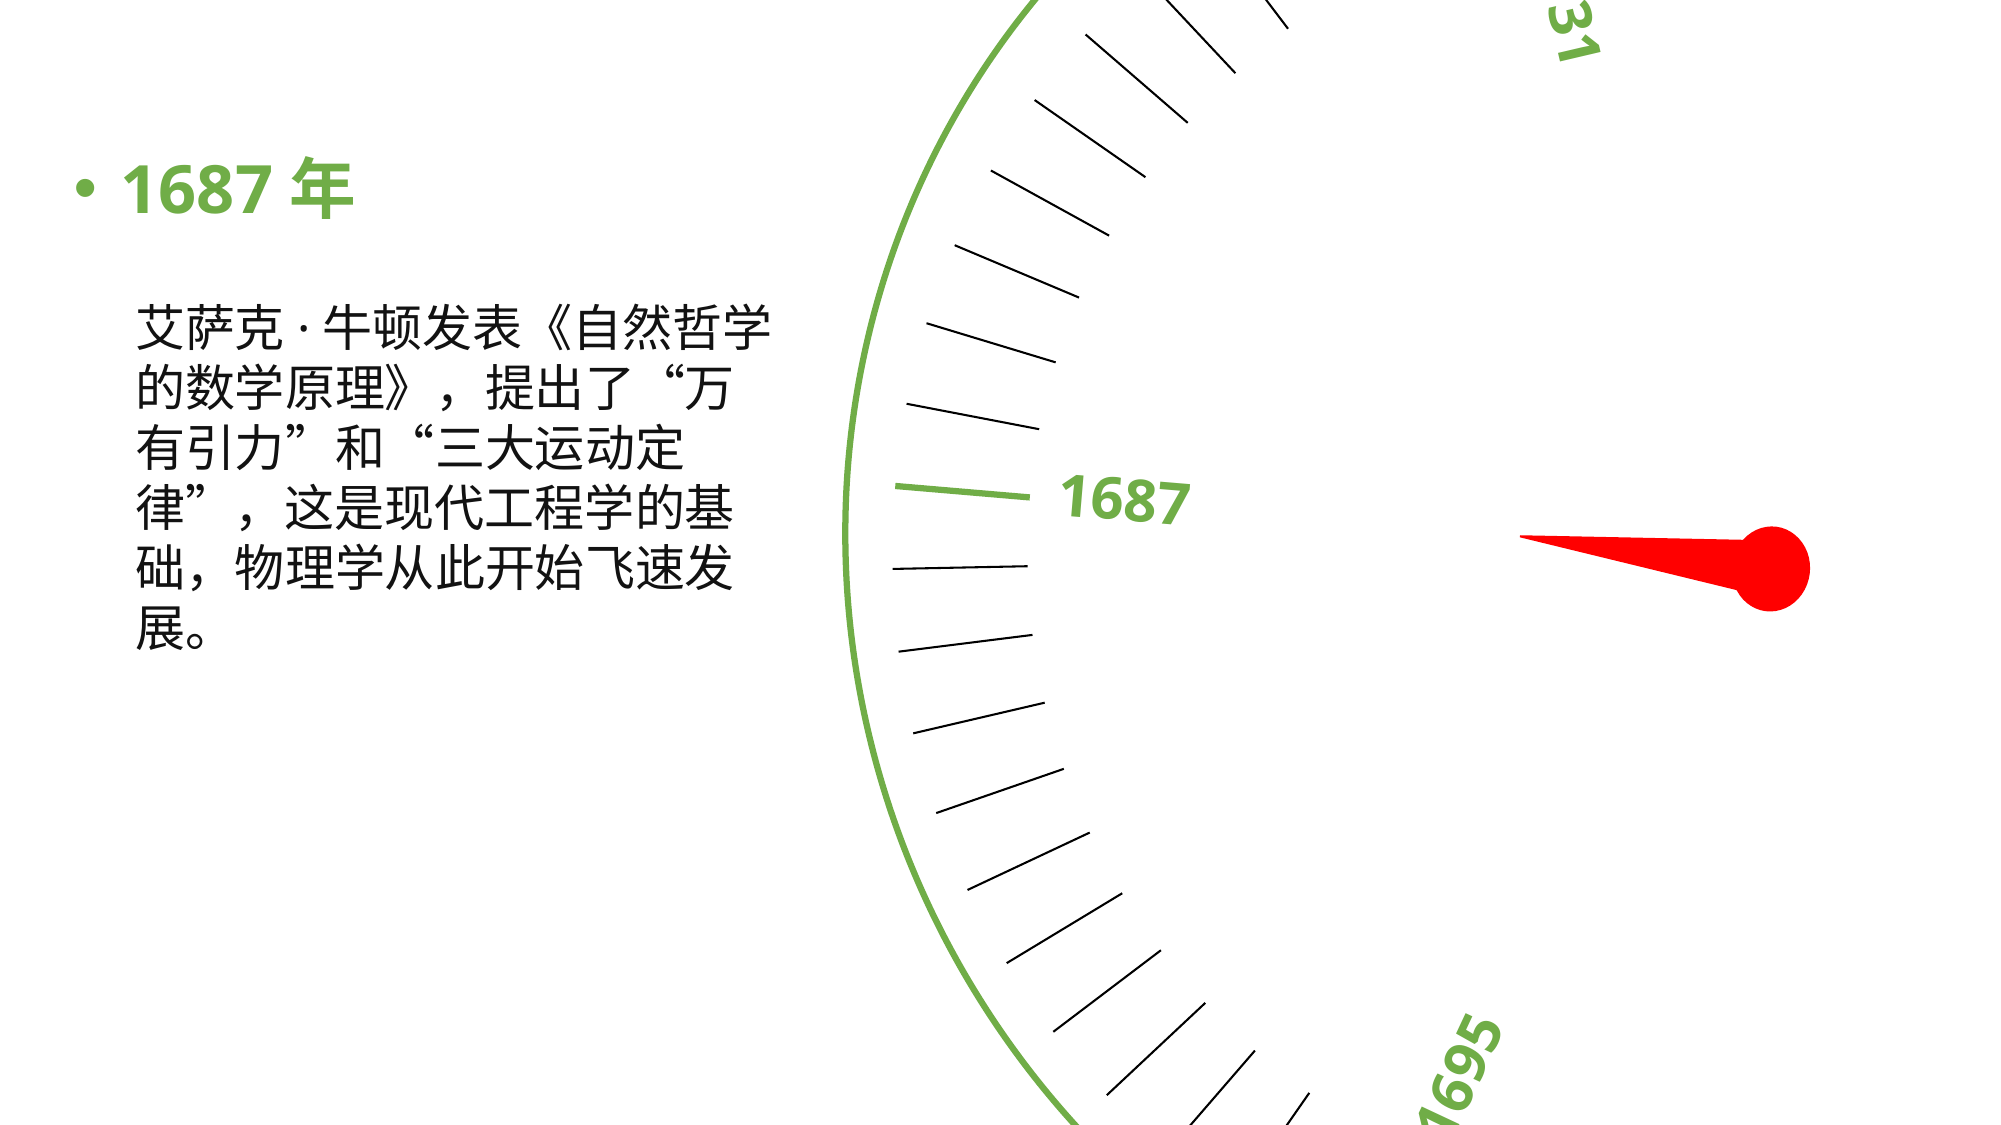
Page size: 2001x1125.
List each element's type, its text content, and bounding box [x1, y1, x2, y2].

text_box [1518, 513, 1810, 597]
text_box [853, 0, 2000, 1125]
text_box 艾萨克·牛顿发表《自然哲学的数学原理》，提出了“万有引力”和“三大运动定律”，这是现代工程学的基础，物理学从此开始飞速发展。 [120, 288, 792, 664]
text_box 1687年 [58, 139, 754, 235]
